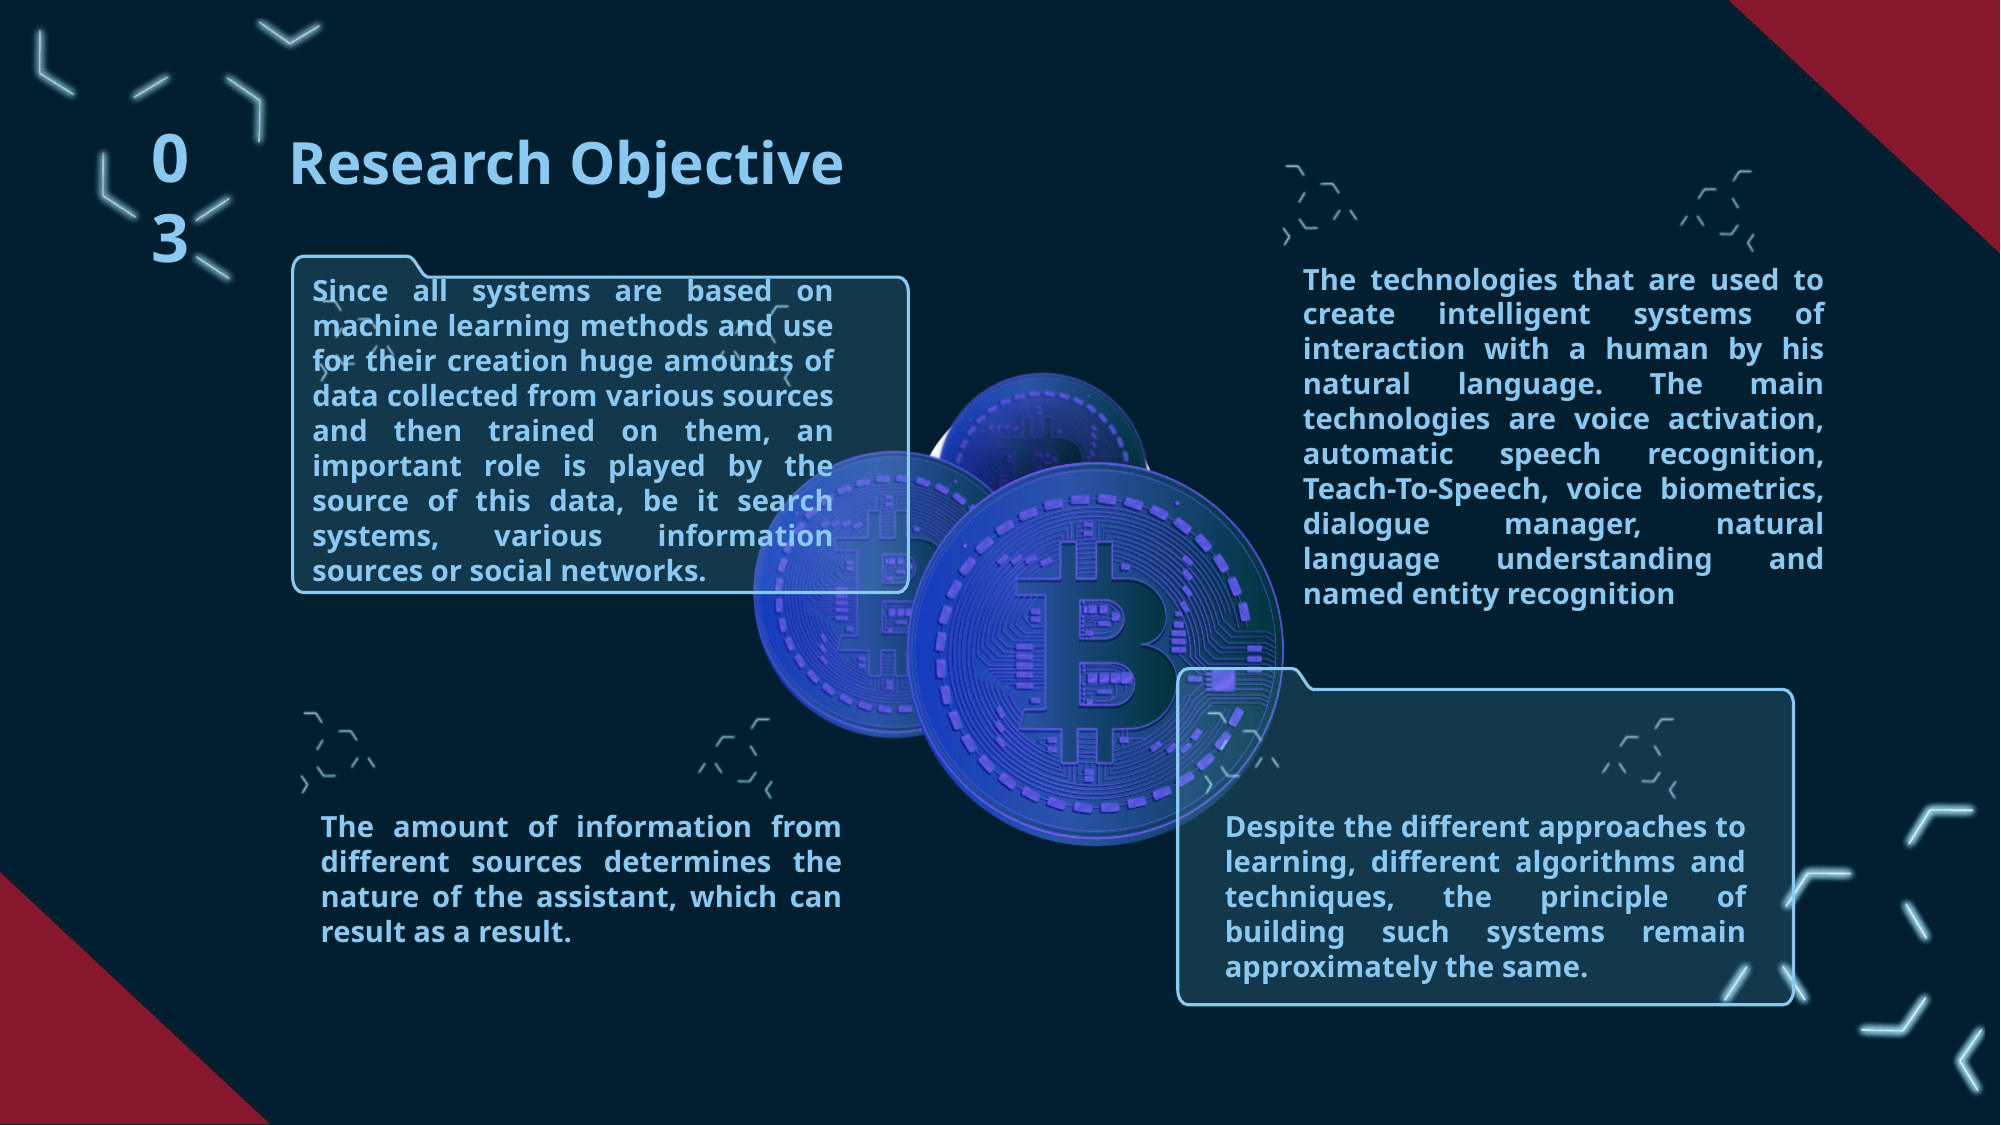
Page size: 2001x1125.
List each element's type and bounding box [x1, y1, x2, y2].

text_box [23, 18, 873, 294]
text_box [1177, 668, 1794, 1005]
text_box [300, 708, 858, 958]
picture [1709, 793, 1985, 1100]
text_box [292, 256, 909, 599]
text_box [1282, 161, 1840, 622]
picture [739, 316, 1310, 887]
